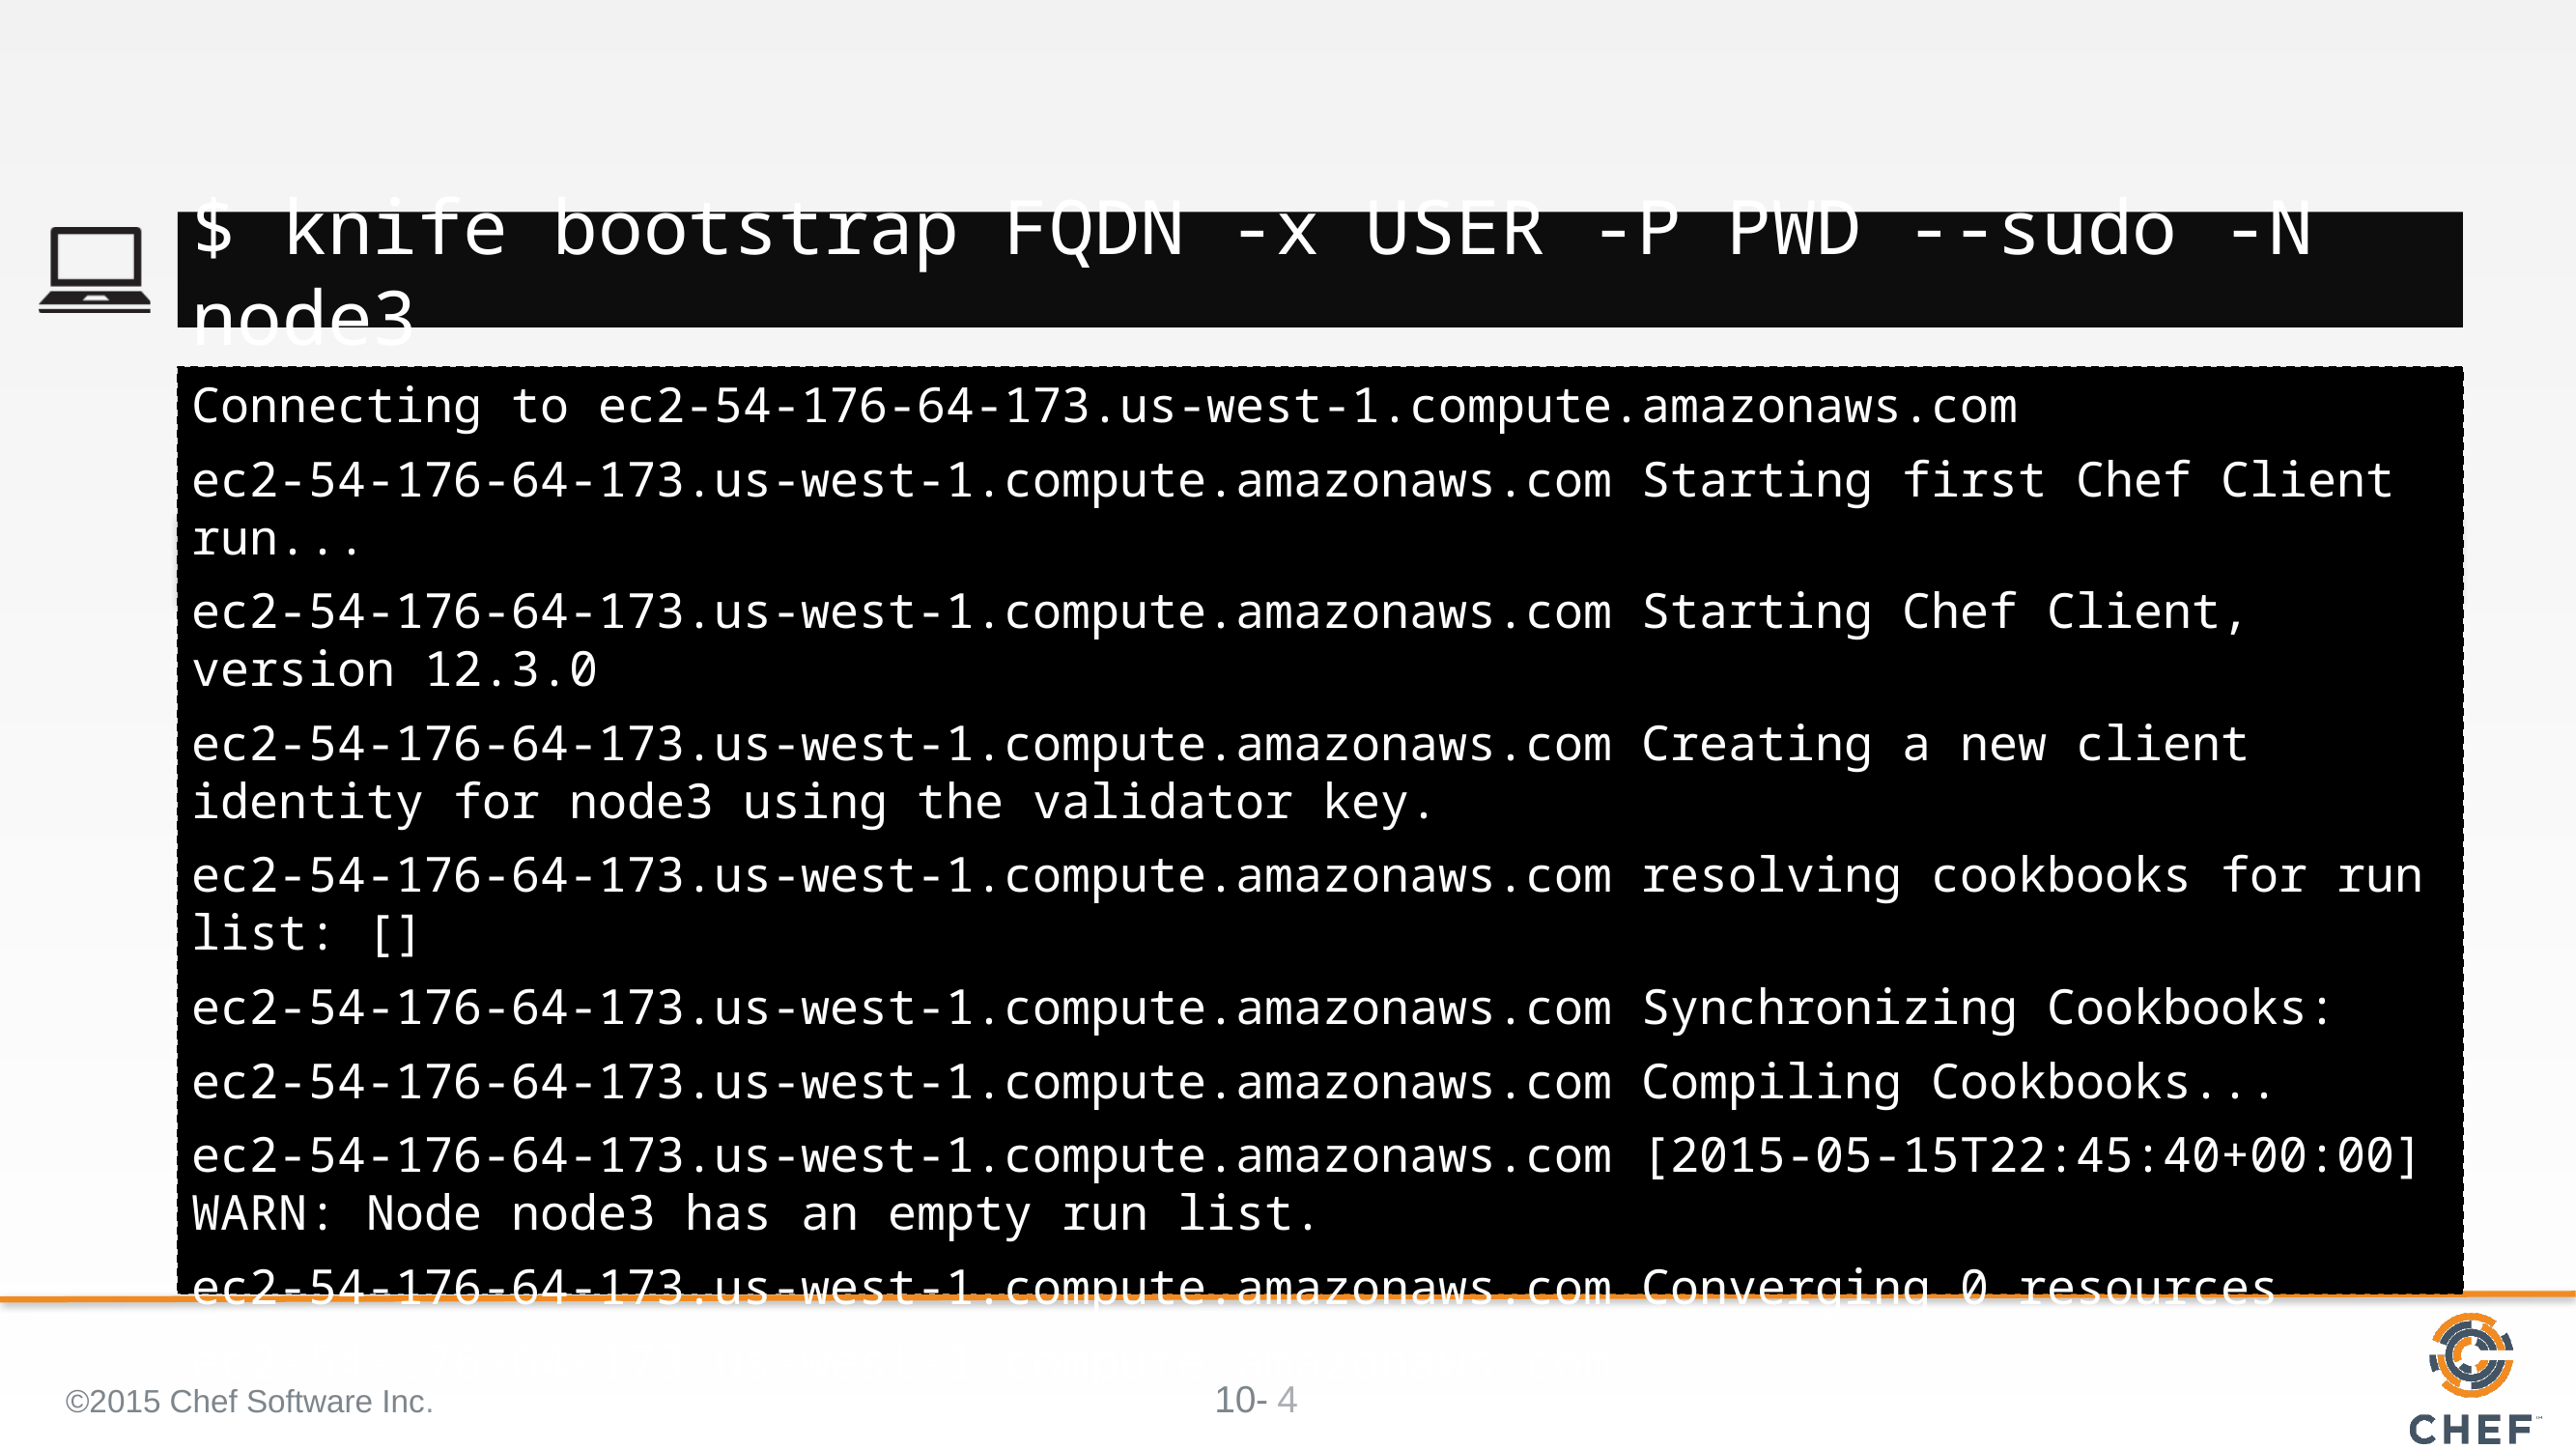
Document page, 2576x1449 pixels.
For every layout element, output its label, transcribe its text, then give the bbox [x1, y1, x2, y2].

list Connecting to ec2-54-176-64-173.us-west-1.compute.amazonaws.com ec2-54-176-64-173.us-west-1.compute.amazonaws.com Starting first Chef Client run... ec2-54-176-64-173.us-west-1.compute.amazonaws.com Starting Chef Client, version 12.3.0 ec2-54-176-64-173.us-west-1.compute.amazonaws.com Creating a new client identity for node3 using the validator key. ec2-54-176-64-173.us-west-1.compute.amazonaws.com resolving cookbooks for run list: [] ec2-54-176-64-173.us-west-1.compute.amazonaws.com Synchronizing Cookbooks: ec2-54-176-64-173.us-west-1.compute.amazonaws.com Compiling Cookbooks... ec2-54-176-64-173.us-west-1.compute.amazonaws.com [2015-05-15T22:45:40+00:00] WARN: Node node3 has an empty run list. ec2-54-176-64-173.us-west-1.compute.amazonaws.com Converging 0 resources ec2-54-176-64-173.us-west-1.compute.amazonaws.com ec2-54-176-64-173.us-west-1.compute.amazonaws.com Running handlers: [177, 366, 2464, 1294]
slide_number 4 [998, 1359, 1578, 1437]
footer ©2015 Chef Software Inc. [51, 1359, 952, 1440]
picture [2399, 1297, 2550, 1449]
list $ knife bootstrap FQDN -x USER -P PWD --sudo -N node3 [177, 212, 2463, 327]
